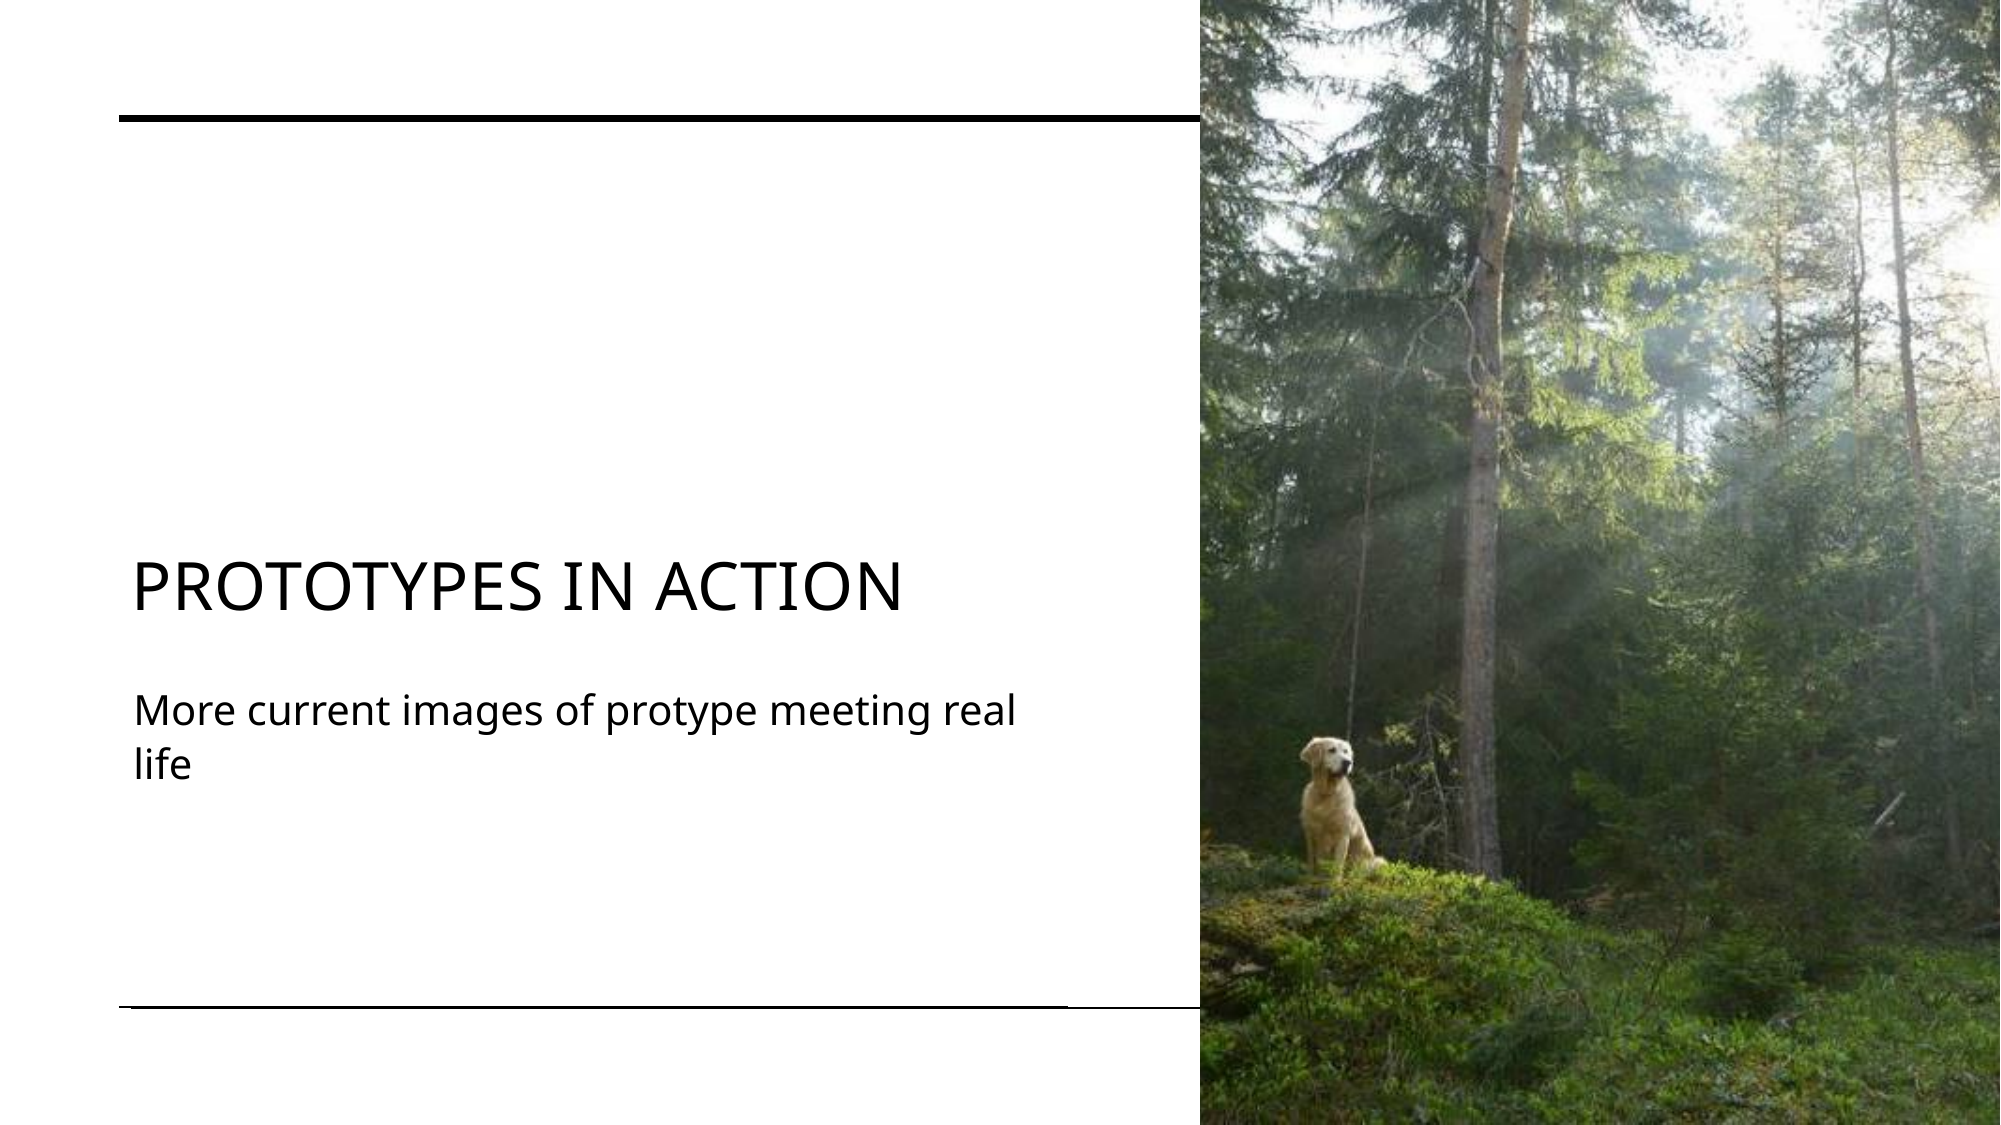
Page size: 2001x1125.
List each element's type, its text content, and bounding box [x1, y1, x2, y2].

subtitle More current images of protype meeting real life [118, 670, 1077, 980]
picture [1199, 0, 2000, 1125]
title Prototypes in action [116, 127, 1077, 632]
